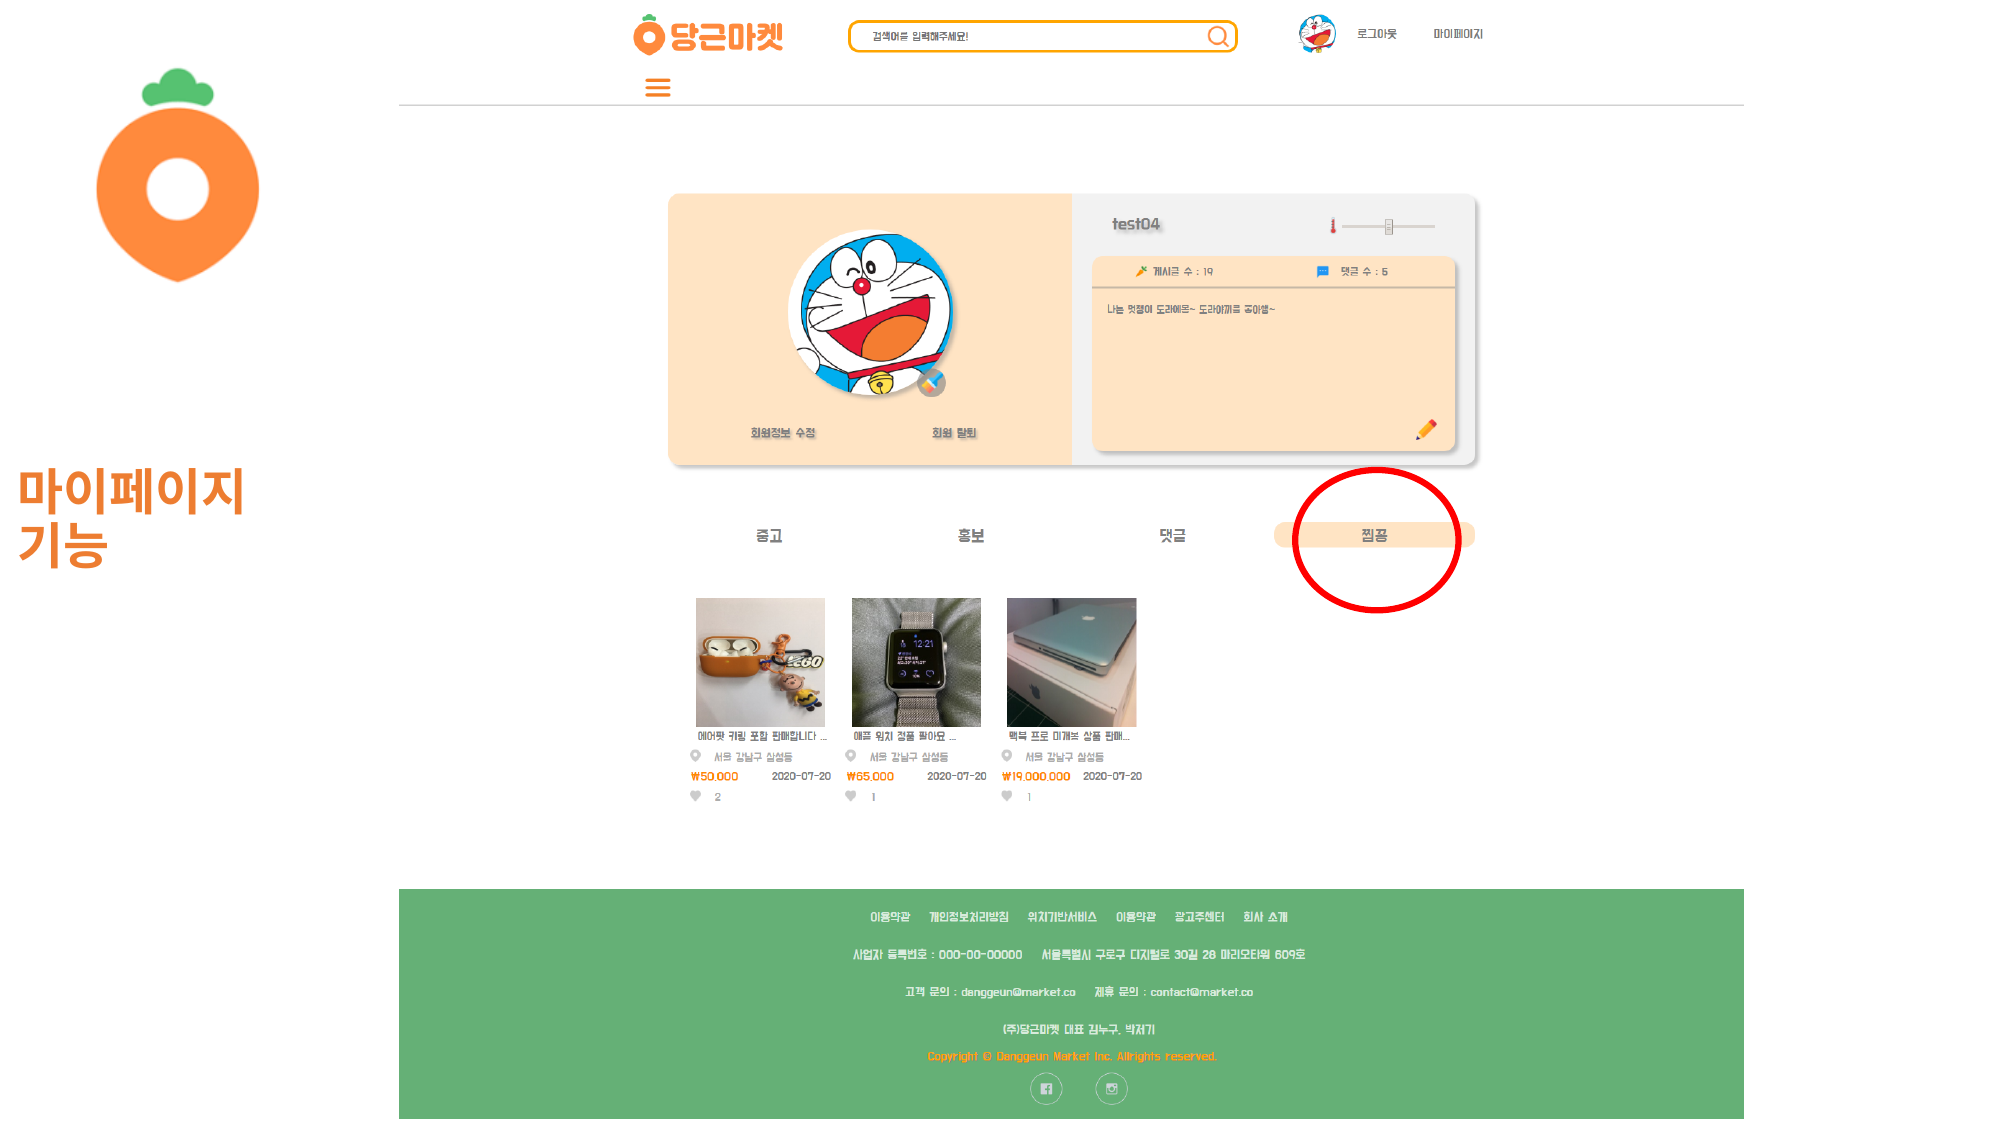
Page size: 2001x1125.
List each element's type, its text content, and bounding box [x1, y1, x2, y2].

title 마이페이지 기능 [2, 418, 334, 684]
picture [22, 20, 334, 332]
picture [399, 0, 1744, 1119]
